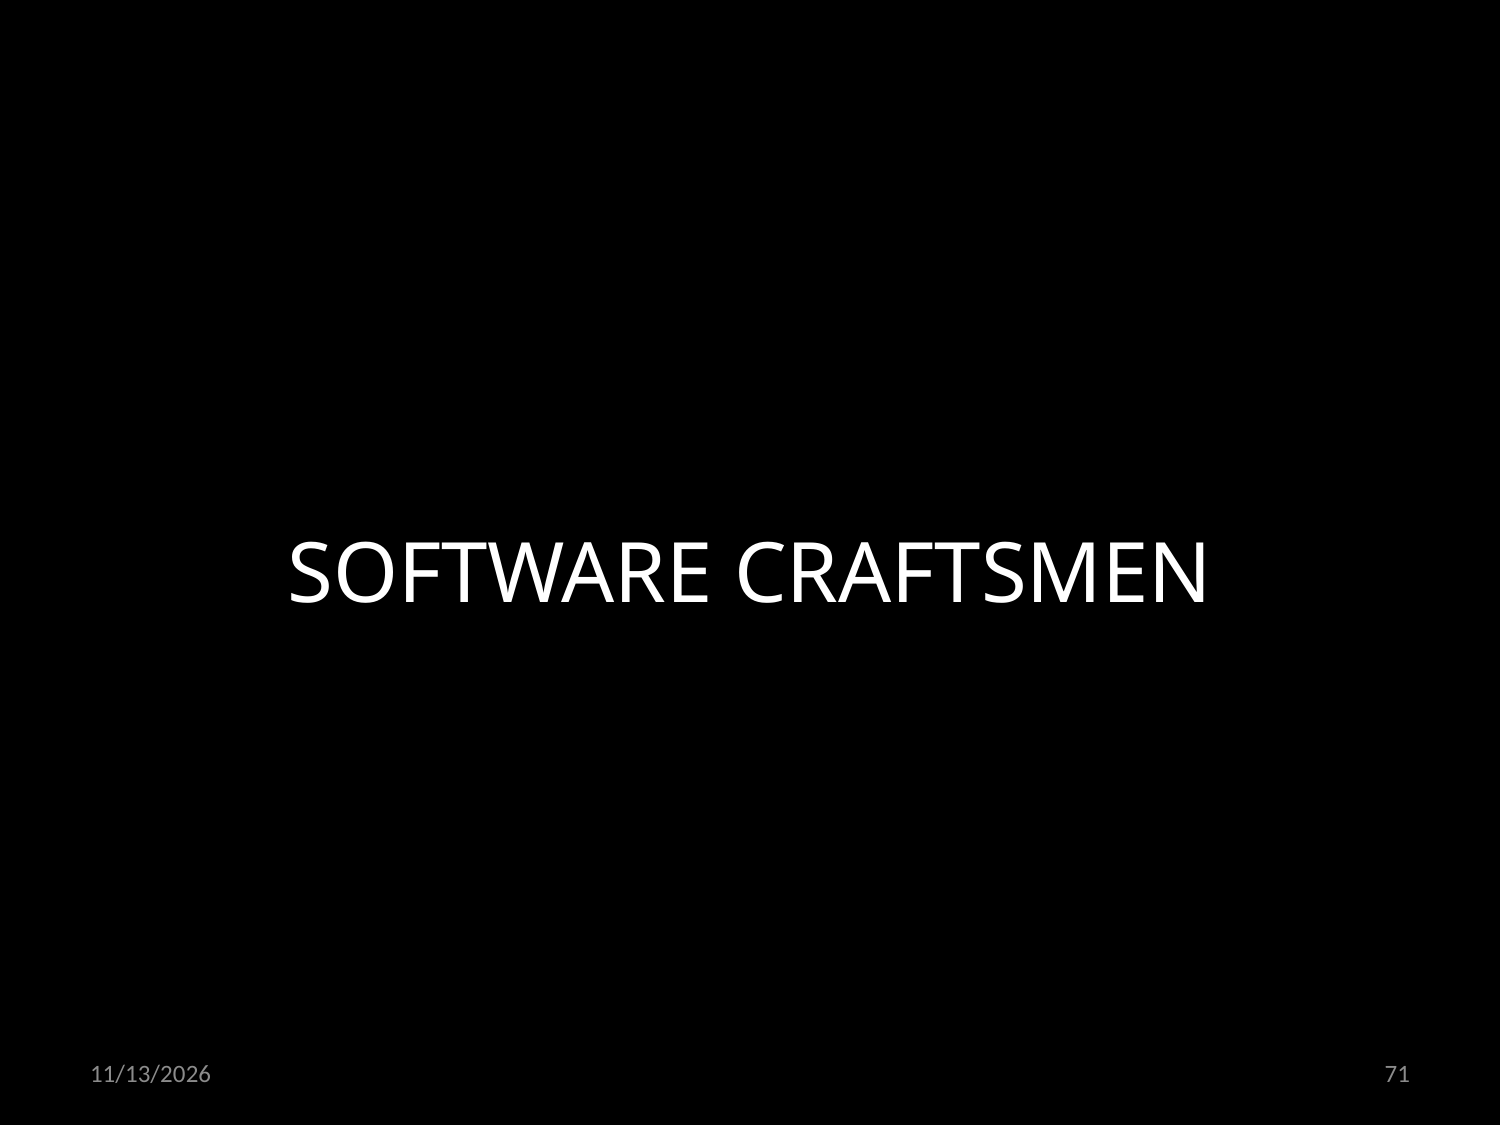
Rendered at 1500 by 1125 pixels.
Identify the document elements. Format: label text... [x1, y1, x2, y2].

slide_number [75, 1042, 425, 1103]
slide_number 71 [1074, 1042, 1425, 1103]
list SOFTWARE CRAFTSMEN [0, 512, 1500, 614]
